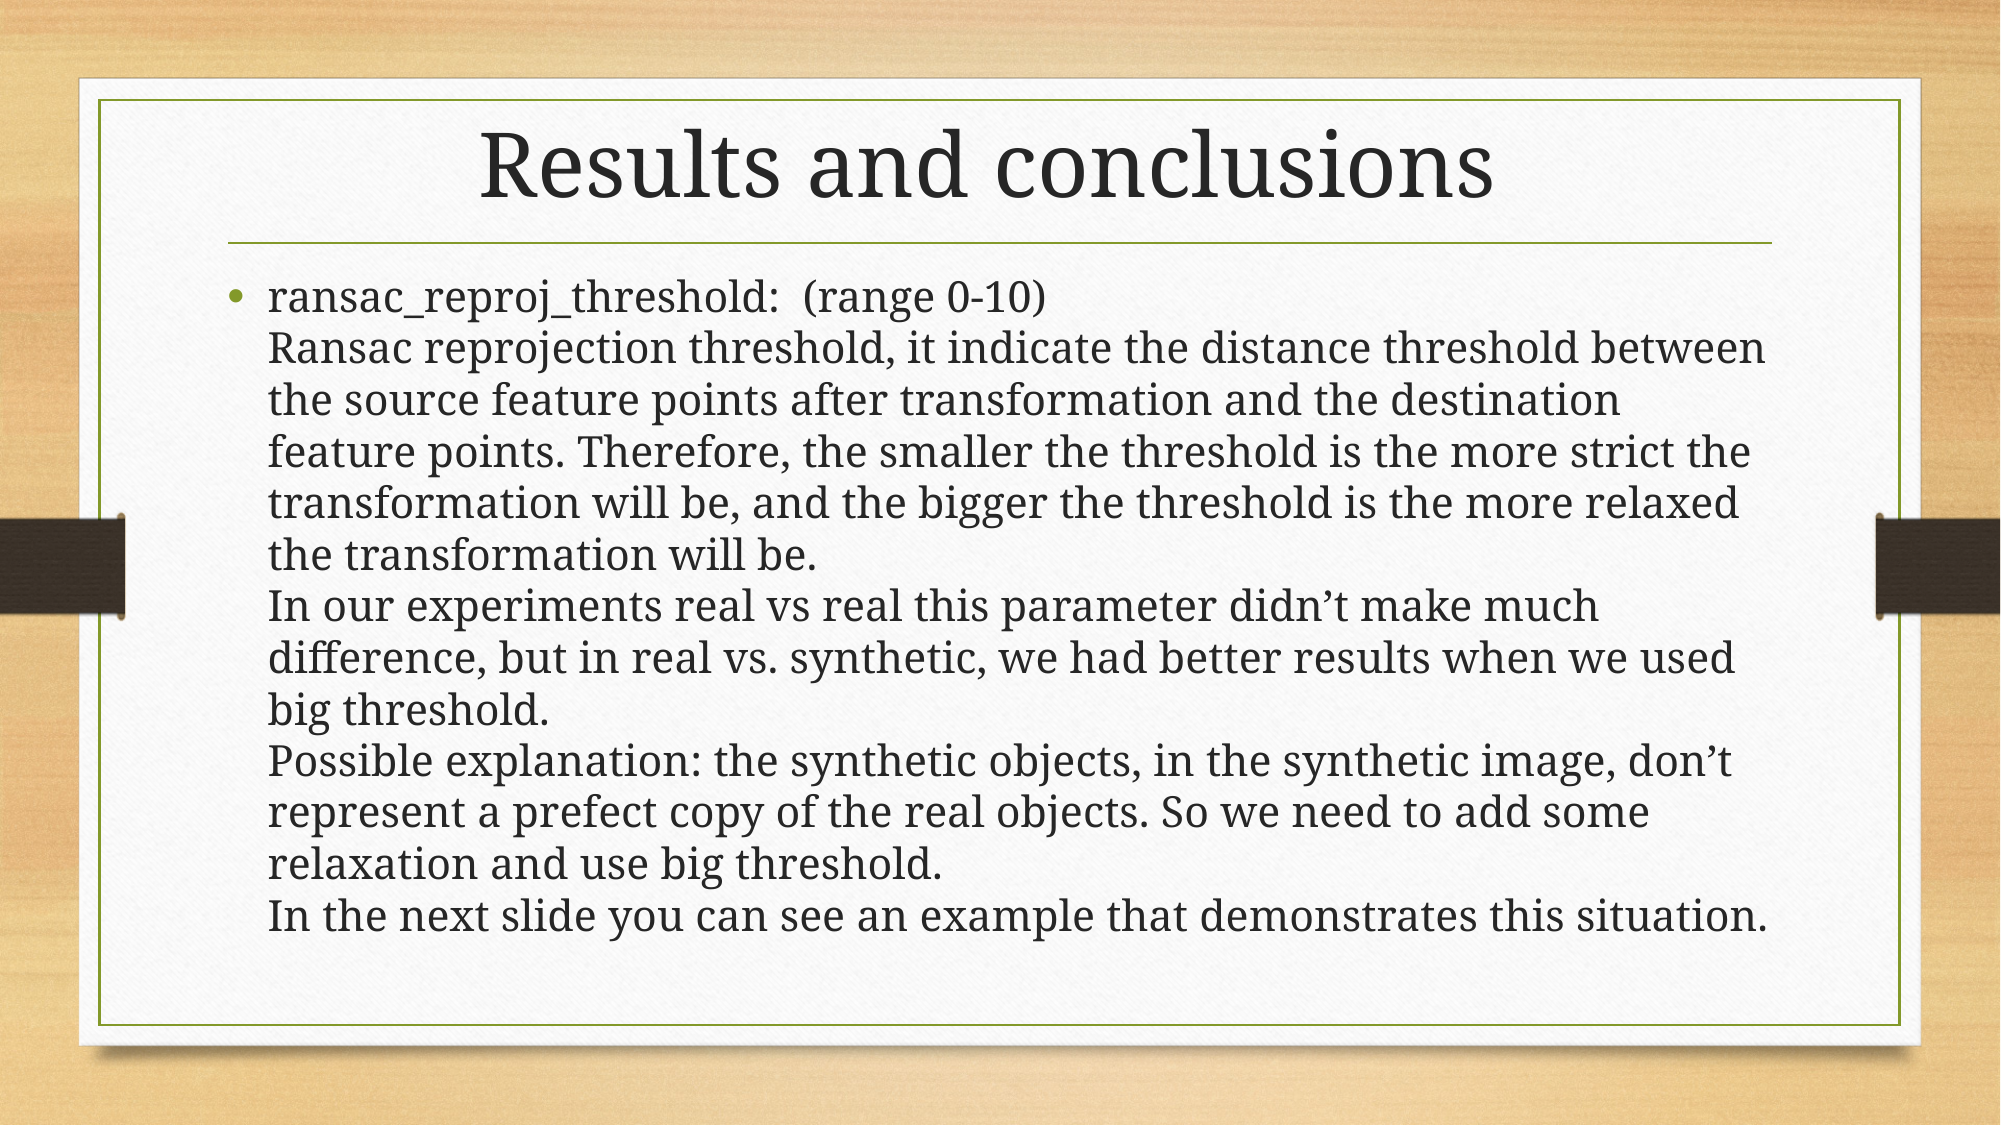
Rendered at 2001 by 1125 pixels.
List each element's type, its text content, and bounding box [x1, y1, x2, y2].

list ransac_reproj_threshold: (range 0-10) Ransac reprojection threshold, it indicate the distance threshold between the source feature points after transformation and the destination feature points. Therefore, the smaller the threshold is the more strict the transformation will be, and the bigger the threshold is the more relaxed the transformation will be. In our experiments real vs real this parameter didn’t make much difference, but in real vs. synthetic, we had better results when we used big threshold. Possible explanation: the synthetic objects, in the synthetic image, don’t represent a prefect copy of the real objects. So we need to add some relaxation and use big threshold. In the next slide you can see an example that demonstrates this situation. [212, 261, 1788, 964]
picture [0, 0, 2001, 1125]
title Results and conclusions [212, 99, 1788, 224]
